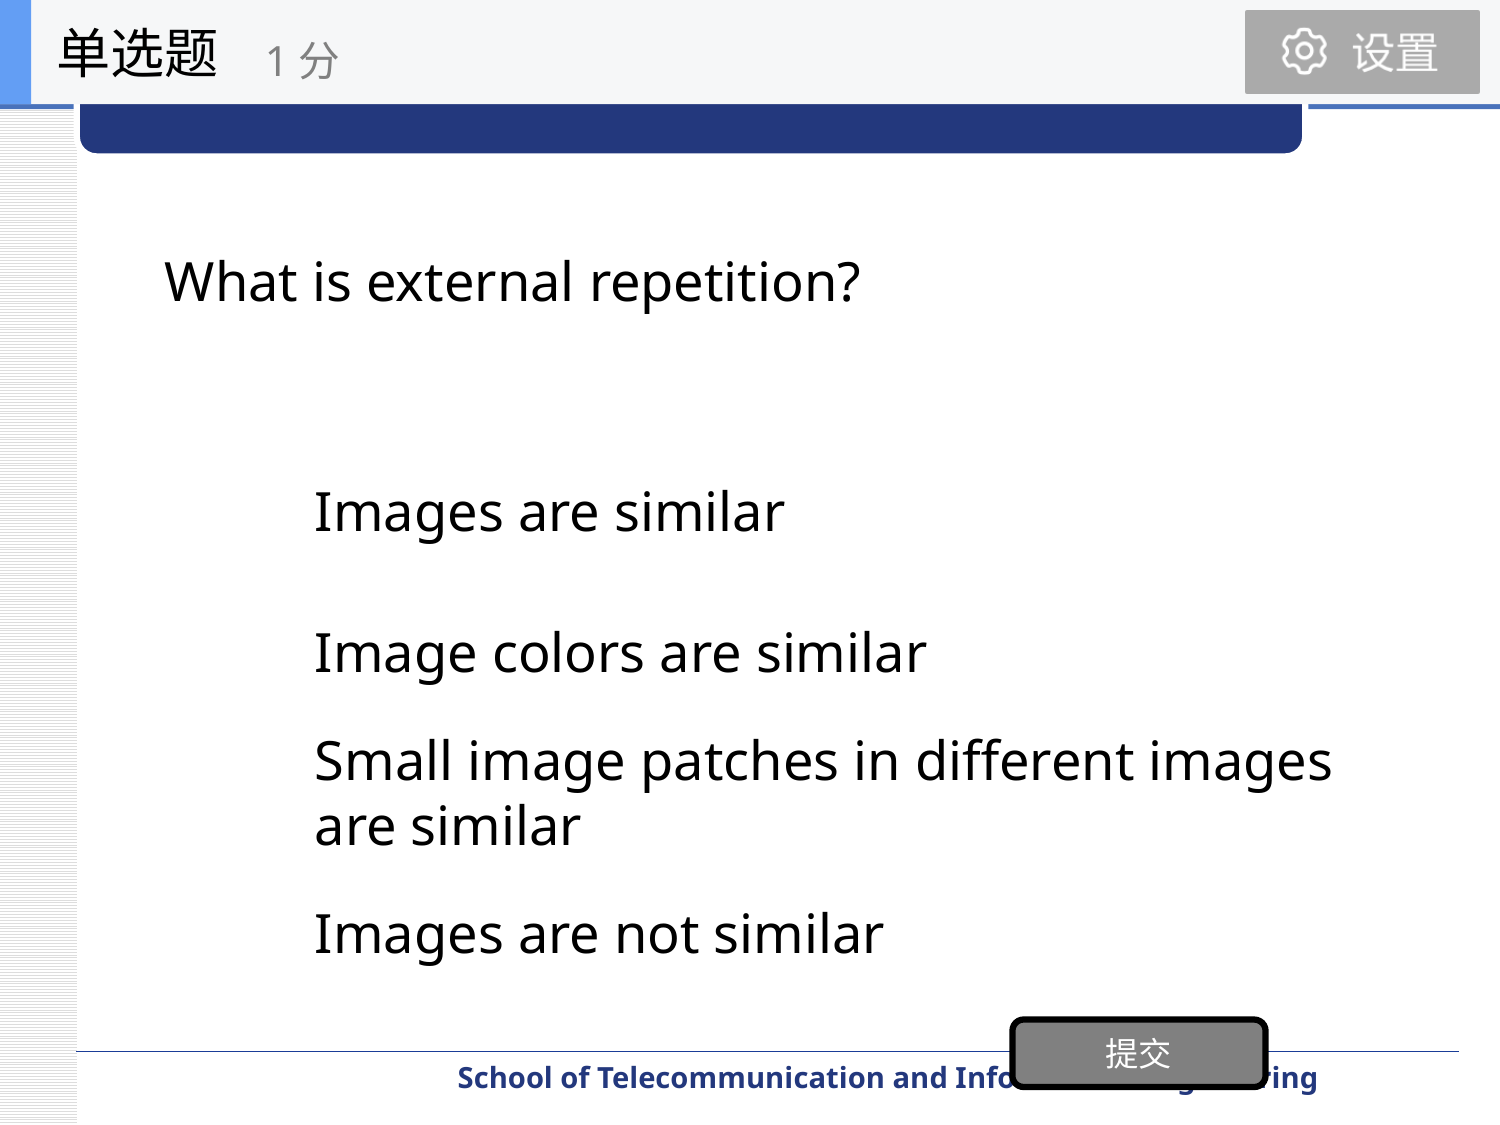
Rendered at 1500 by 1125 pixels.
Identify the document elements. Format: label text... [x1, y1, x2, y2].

text_box What is external repetition? [149, 113, 1350, 456]
text_box Images are similar [299, 456, 1350, 563]
text_box Small image patches in different images are similar [299, 738, 1350, 844]
text_box 提交 [1010, 1017, 1268, 1090]
text_box Image colors are similar [299, 597, 1350, 703]
text_box Images are not similar [299, 878, 1350, 985]
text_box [0, 0, 1500, 105]
picture [1245, 10, 1480, 94]
